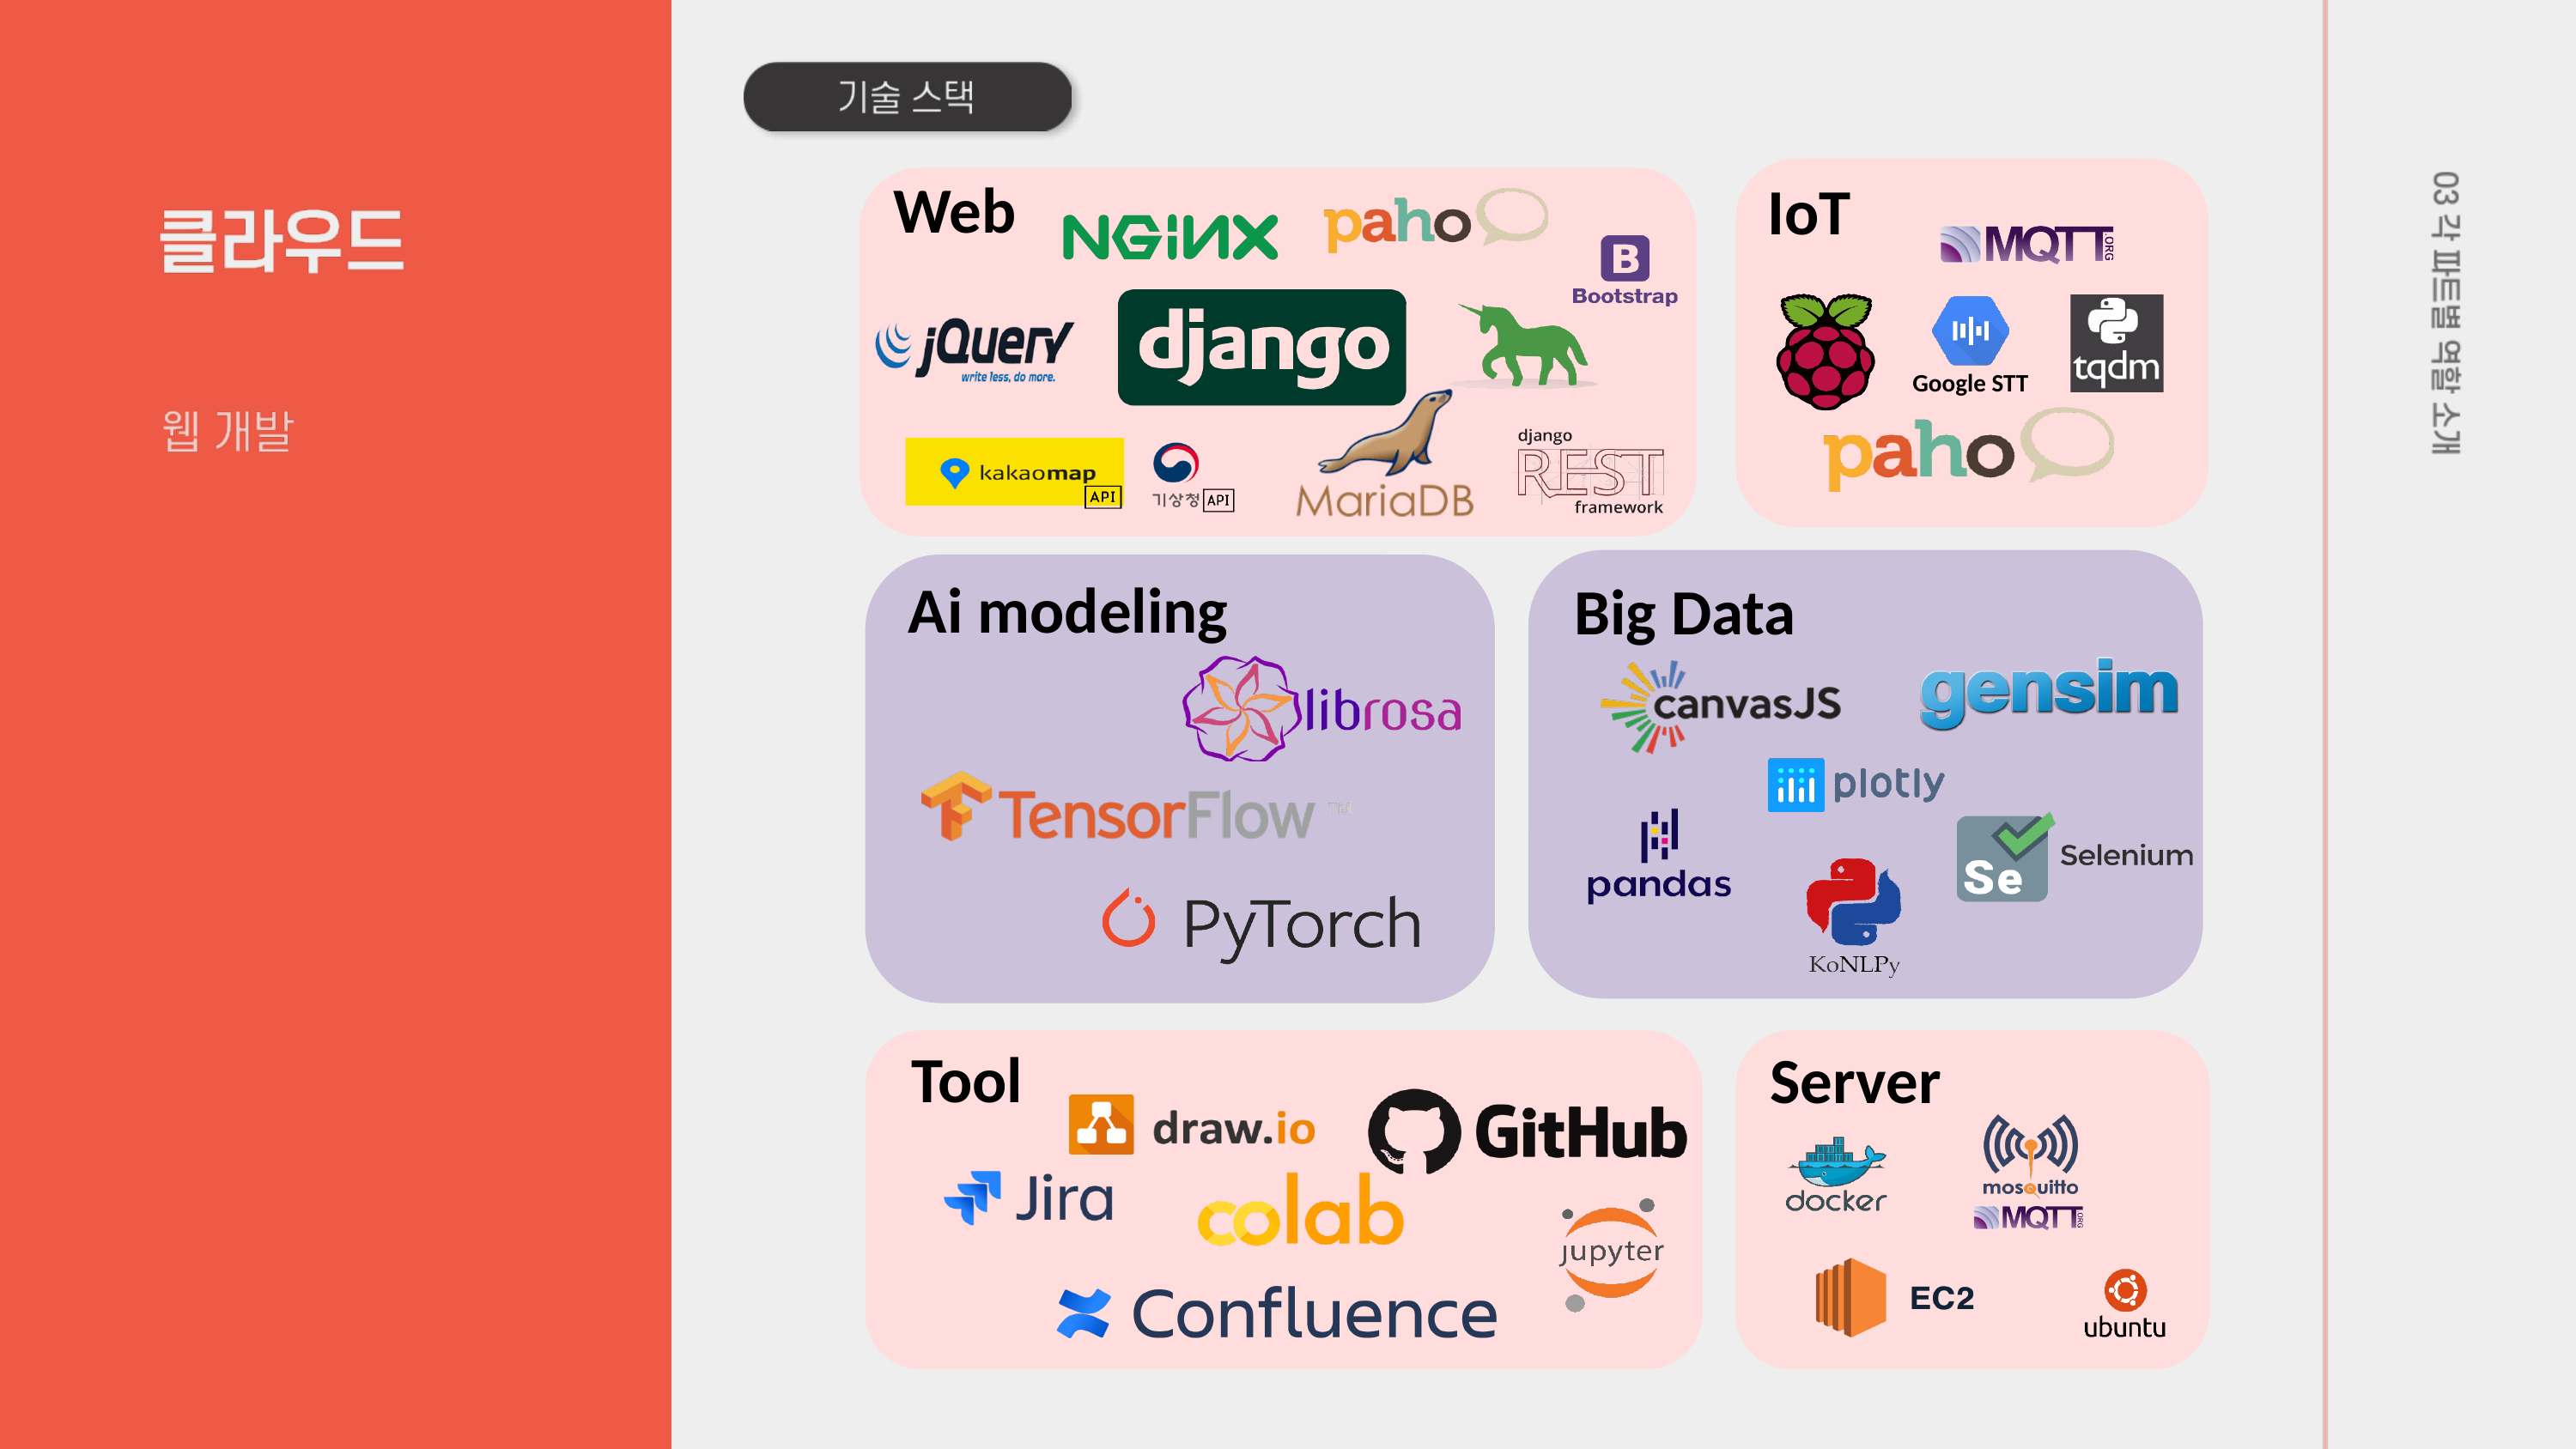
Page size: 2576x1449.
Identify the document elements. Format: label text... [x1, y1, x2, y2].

text_box [1734, 156, 2211, 530]
text_box Tool [898, 1032, 1061, 1123]
picture [1486, 427, 1694, 514]
picture [671, 31, 1242, 170]
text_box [905, 438, 1125, 512]
text_box [1526, 548, 2205, 1001]
picture [1053, 197, 1680, 521]
picture [2318, 755, 2331, 1449]
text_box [744, 62, 1072, 132]
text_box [1135, 439, 1236, 516]
text_box Ai modeling [896, 561, 1331, 652]
text_box Big Data [1561, 563, 1941, 654]
picture [872, 307, 1082, 394]
text_box [1733, 1028, 2212, 1372]
picture [1920, 657, 2179, 732]
picture [1055, 1285, 1497, 1338]
picture [2070, 294, 2164, 392]
picture [1940, 221, 2114, 270]
picture [145, 182, 440, 306]
picture [1089, 874, 1437, 968]
picture [2082, 1265, 2170, 1352]
picture [1168, 1082, 1688, 1267]
picture [1738, 279, 2114, 492]
text_box Server [1757, 1032, 1956, 1123]
picture [1599, 659, 1842, 738]
picture [1778, 1132, 1892, 1215]
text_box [1568, 738, 2576, 755]
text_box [1919, 292, 2062, 404]
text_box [1973, 1113, 2083, 1234]
picture [1578, 803, 1743, 913]
picture [1069, 1094, 1315, 1155]
text_box IoT [1755, 164, 1953, 255]
text_box [863, 552, 1497, 1005]
picture [1182, 654, 1461, 761]
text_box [0, 0, 671, 1449]
text_box Web [880, 170, 1079, 252]
text_box [857, 180, 1679, 538]
text_box [1079, 166, 1699, 486]
picture [2286, 0, 2576, 738]
picture [1763, 755, 2199, 919]
picture [1799, 1255, 1988, 1341]
picture [1324, 186, 1548, 253]
picture [1557, 1197, 1666, 1313]
text_box [863, 1028, 1704, 1372]
picture [943, 1165, 1116, 1229]
picture [1799, 854, 1908, 982]
picture [921, 769, 1351, 842]
picture [154, 393, 316, 475]
